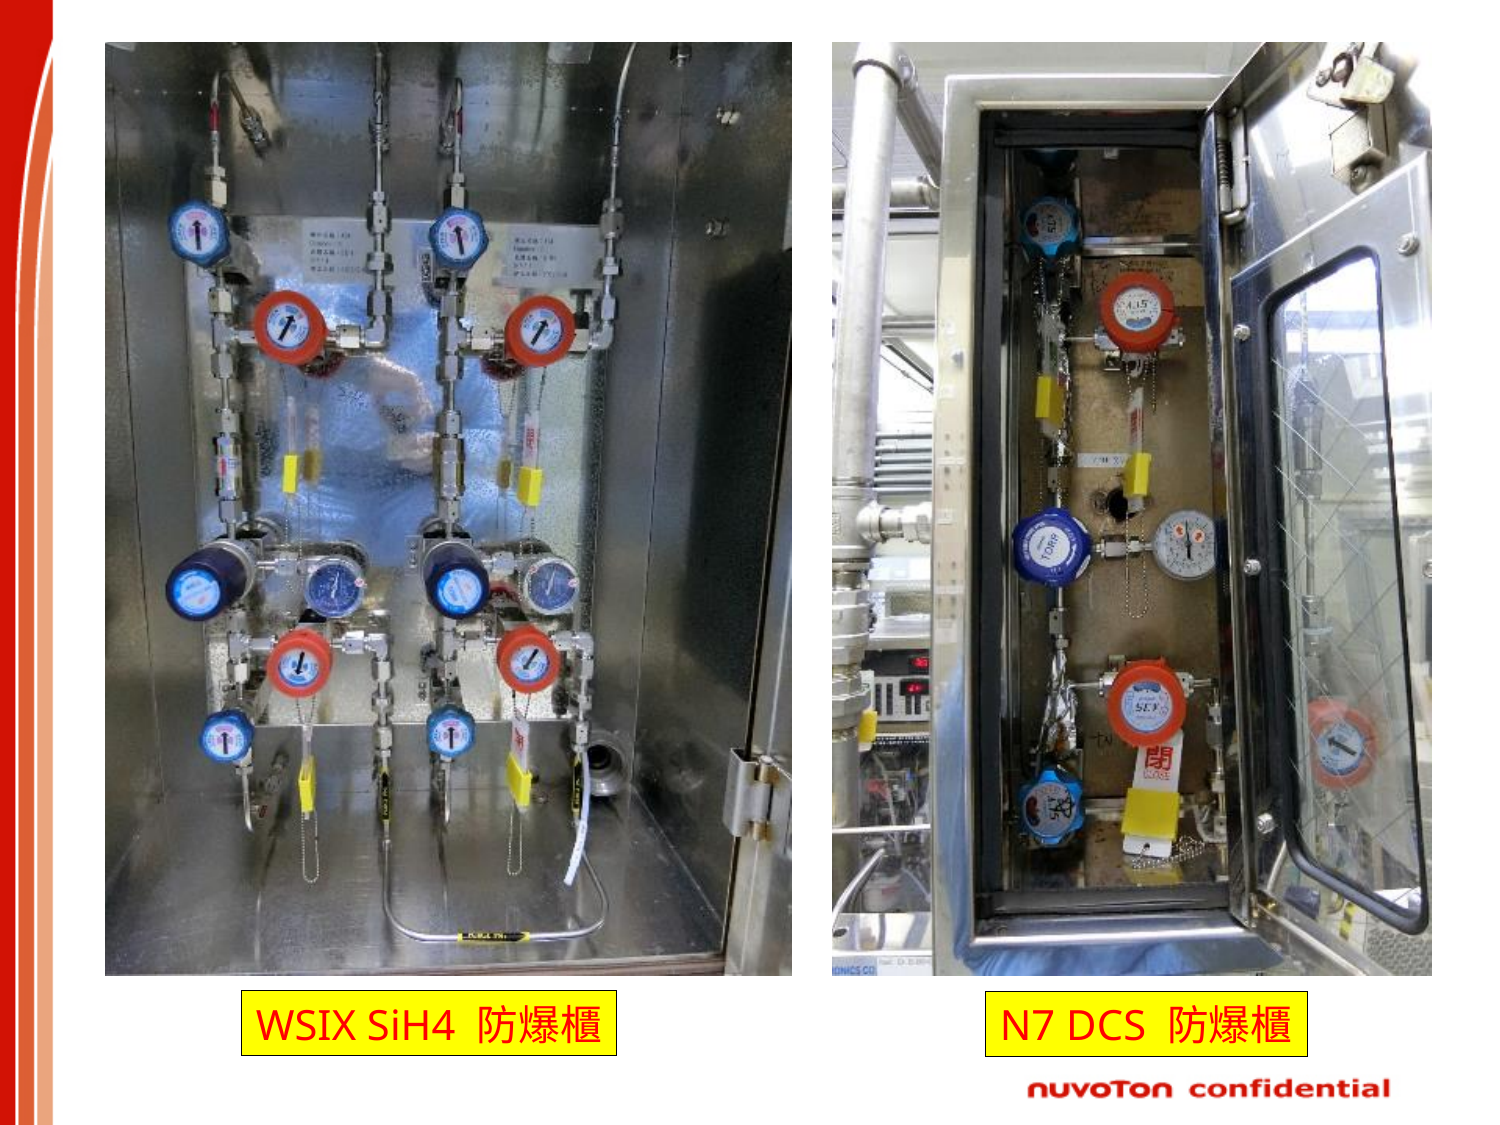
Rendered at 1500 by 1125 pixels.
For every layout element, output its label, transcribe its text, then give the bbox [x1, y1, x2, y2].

picture [0, 0, 1500, 1125]
text_box N7 DCS 防爆櫃 [985, 991, 1308, 1057]
text_box WSIX SiH4 防爆櫃 [241, 990, 617, 1056]
